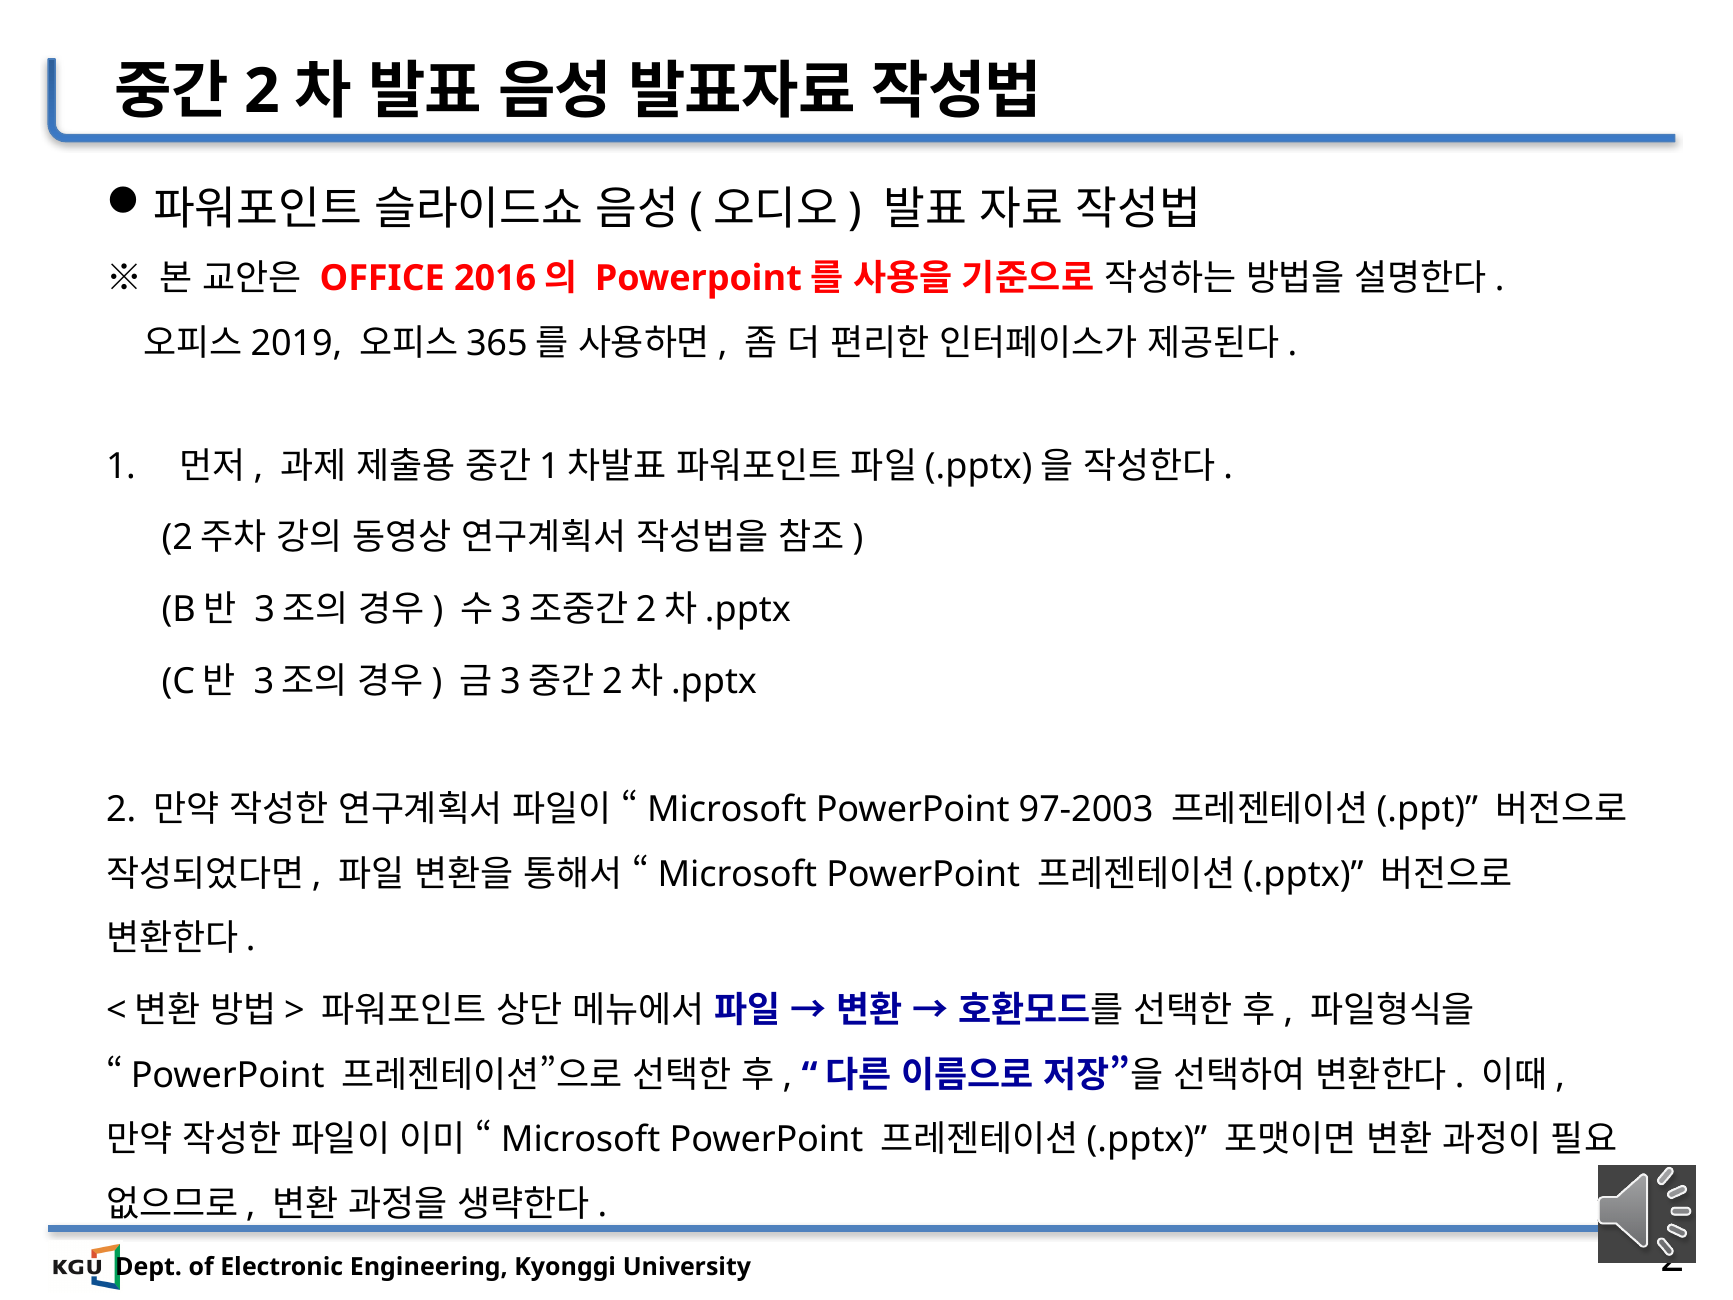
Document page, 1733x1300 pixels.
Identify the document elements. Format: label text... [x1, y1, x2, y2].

list 파워포인트 슬라이드쇼 음성(오디오) 발표 자료 작성법 ※ 본 교안은 OFFICE 2016의 Powerpoint를 사용을 기준으로 작성하는 방법을 설명한다. 오피스2019, 오피스365를 사용하면, 좀 더 편리한 인터페이스가 제공된다. 먼저, 과제 제출용 중간1차발표 파워포인트 파일(.pptx)을 작성한다. (2주차 강의 동영상 연구계획서 작성법을 참조) (B반 3조의 경우) 수3조중간2차.pptx (C반 3조의 경우) 금3중간2차.pptx 2. 만약 작성한 연구계획서 파일이 “Microsoft PowerPoint 97-2003 프레젠테이션(.ppt)” 버전으로 작성되었다면, 파일 변환을 통해서 “Microsoft PowerPoint 프레젠테이션(.pptx)” 버전으로 변환한다. <변환 방법> 파워포인트 상단 메뉴에서 파일 → 변환 → 호환모드를 선택한 후, 파일형식을 “PowerPoint 프레젠테이션”으로 선택한 후, “다른 이름으로 저장”을 선택하여 변환한다. 이때, 만약 작성한 파일이 이미 “Microsoft PowerPoint 프레젠테이션(.pptx)” 포맷이면 변환 과정이 필요 없으므로, 변환 과정을 생략한다. [86, 141, 1658, 1241]
picture [1596, 1163, 1698, 1265]
picture [48, 1240, 123, 1293]
list 중간2차 발표 음성 발표자료 작성법 [115, 49, 1639, 127]
